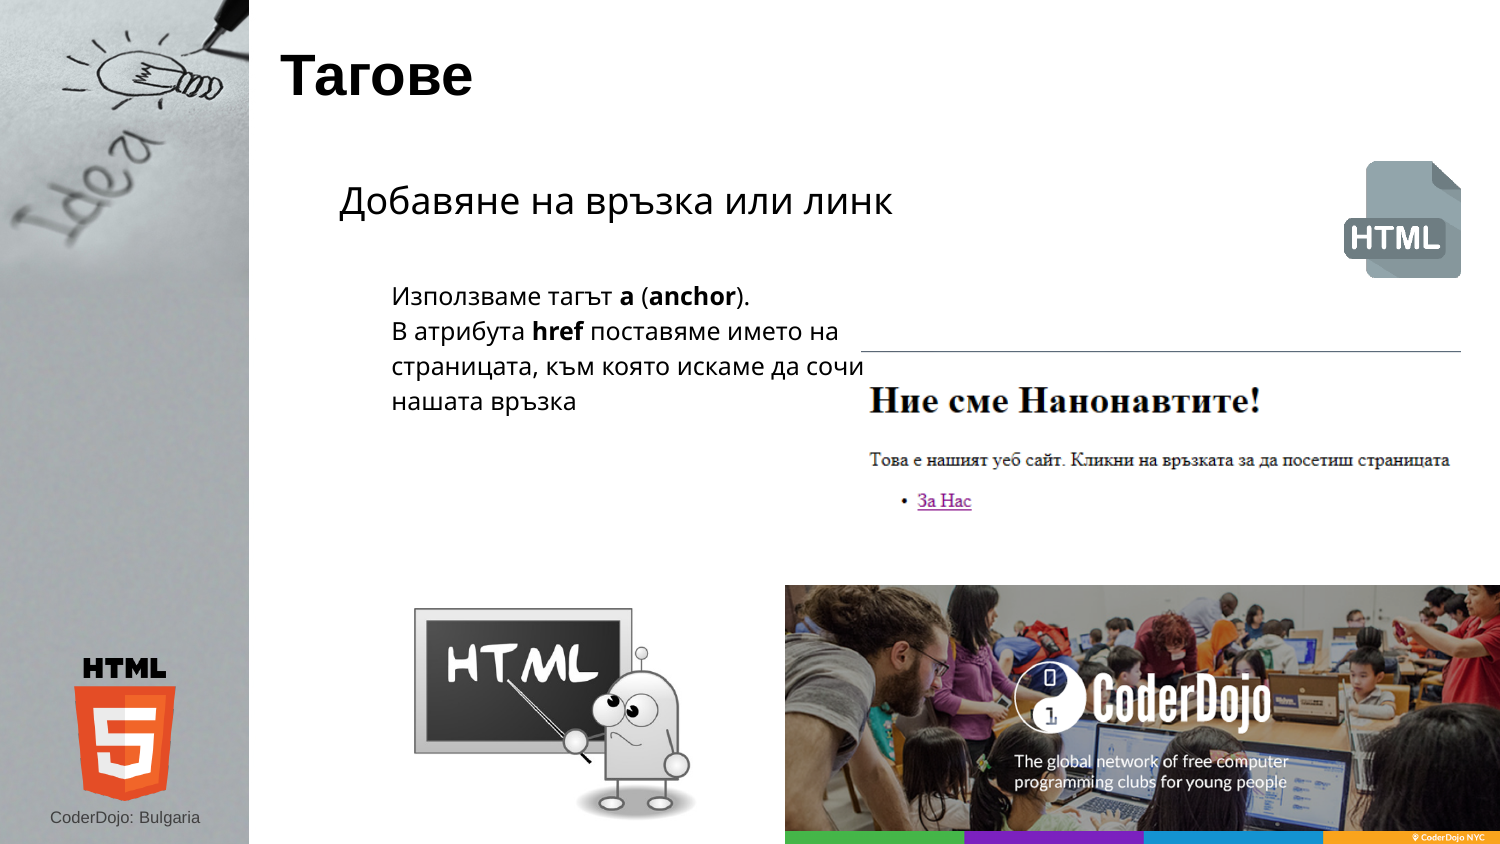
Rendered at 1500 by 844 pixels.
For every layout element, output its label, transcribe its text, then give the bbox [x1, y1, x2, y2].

list Добавяне на връзка или линк [324, 161, 1343, 238]
title Тагове [265, 0, 1500, 146]
text_box CoderDojo: Bulgaria [35, 799, 780, 835]
picture [0, 0, 1500, 844]
list Използваме тагът a (anchor). В атрибута href поставяме името на страницата, към която искаме да сочи нашата връзка [326, 273, 928, 765]
